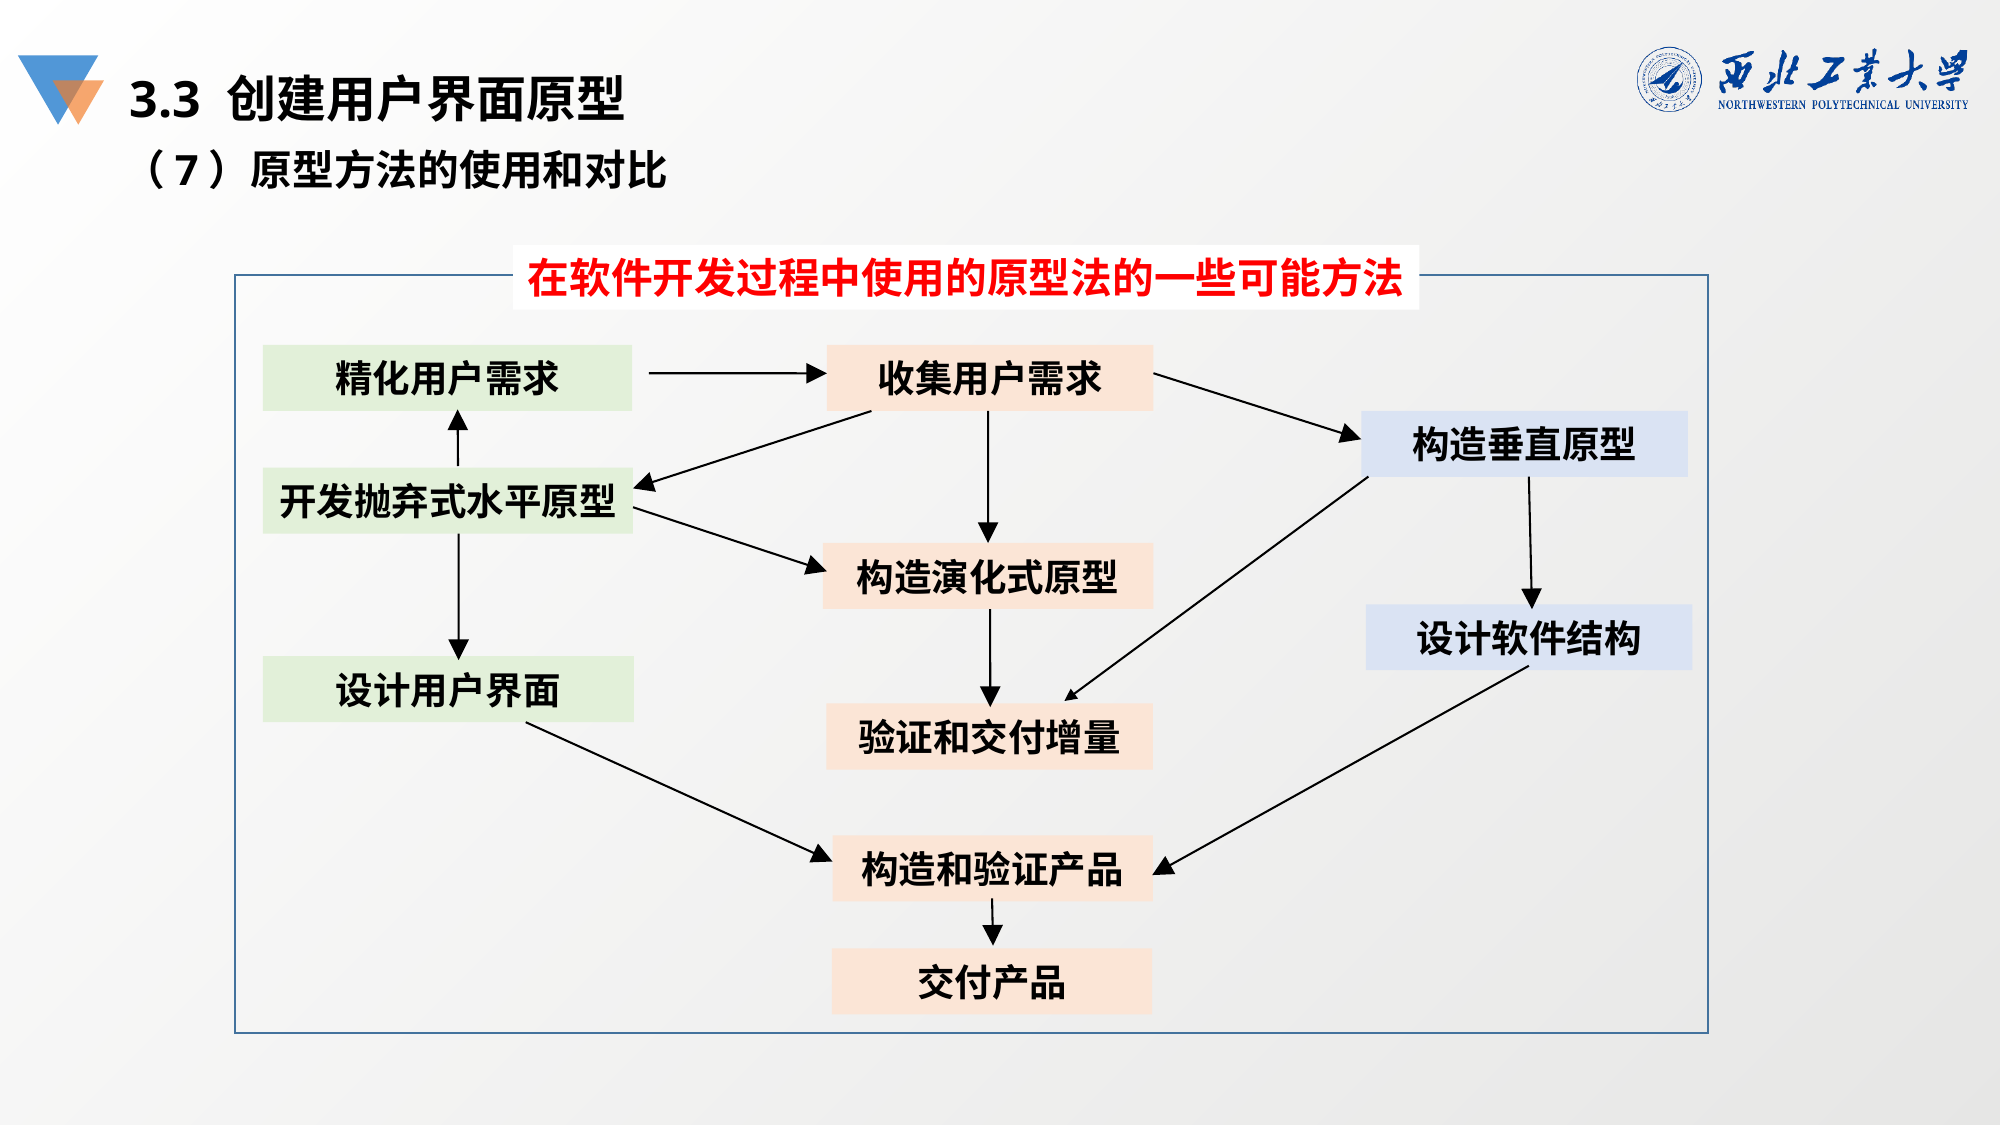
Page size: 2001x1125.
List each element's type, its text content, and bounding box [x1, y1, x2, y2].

text_box （7）原型方法的使用和对比 [108, 136, 1383, 202]
slide_number [1512, 1034, 1863, 1113]
text_box [234, 274, 1709, 1034]
text_box 3.3 创建用户界面原型 [114, 60, 644, 136]
picture [1633, 38, 1970, 123]
text_box 在软件开发过程中使用的原型法的一些可能方法 [513, 244, 1420, 310]
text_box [262, 344, 1693, 1015]
